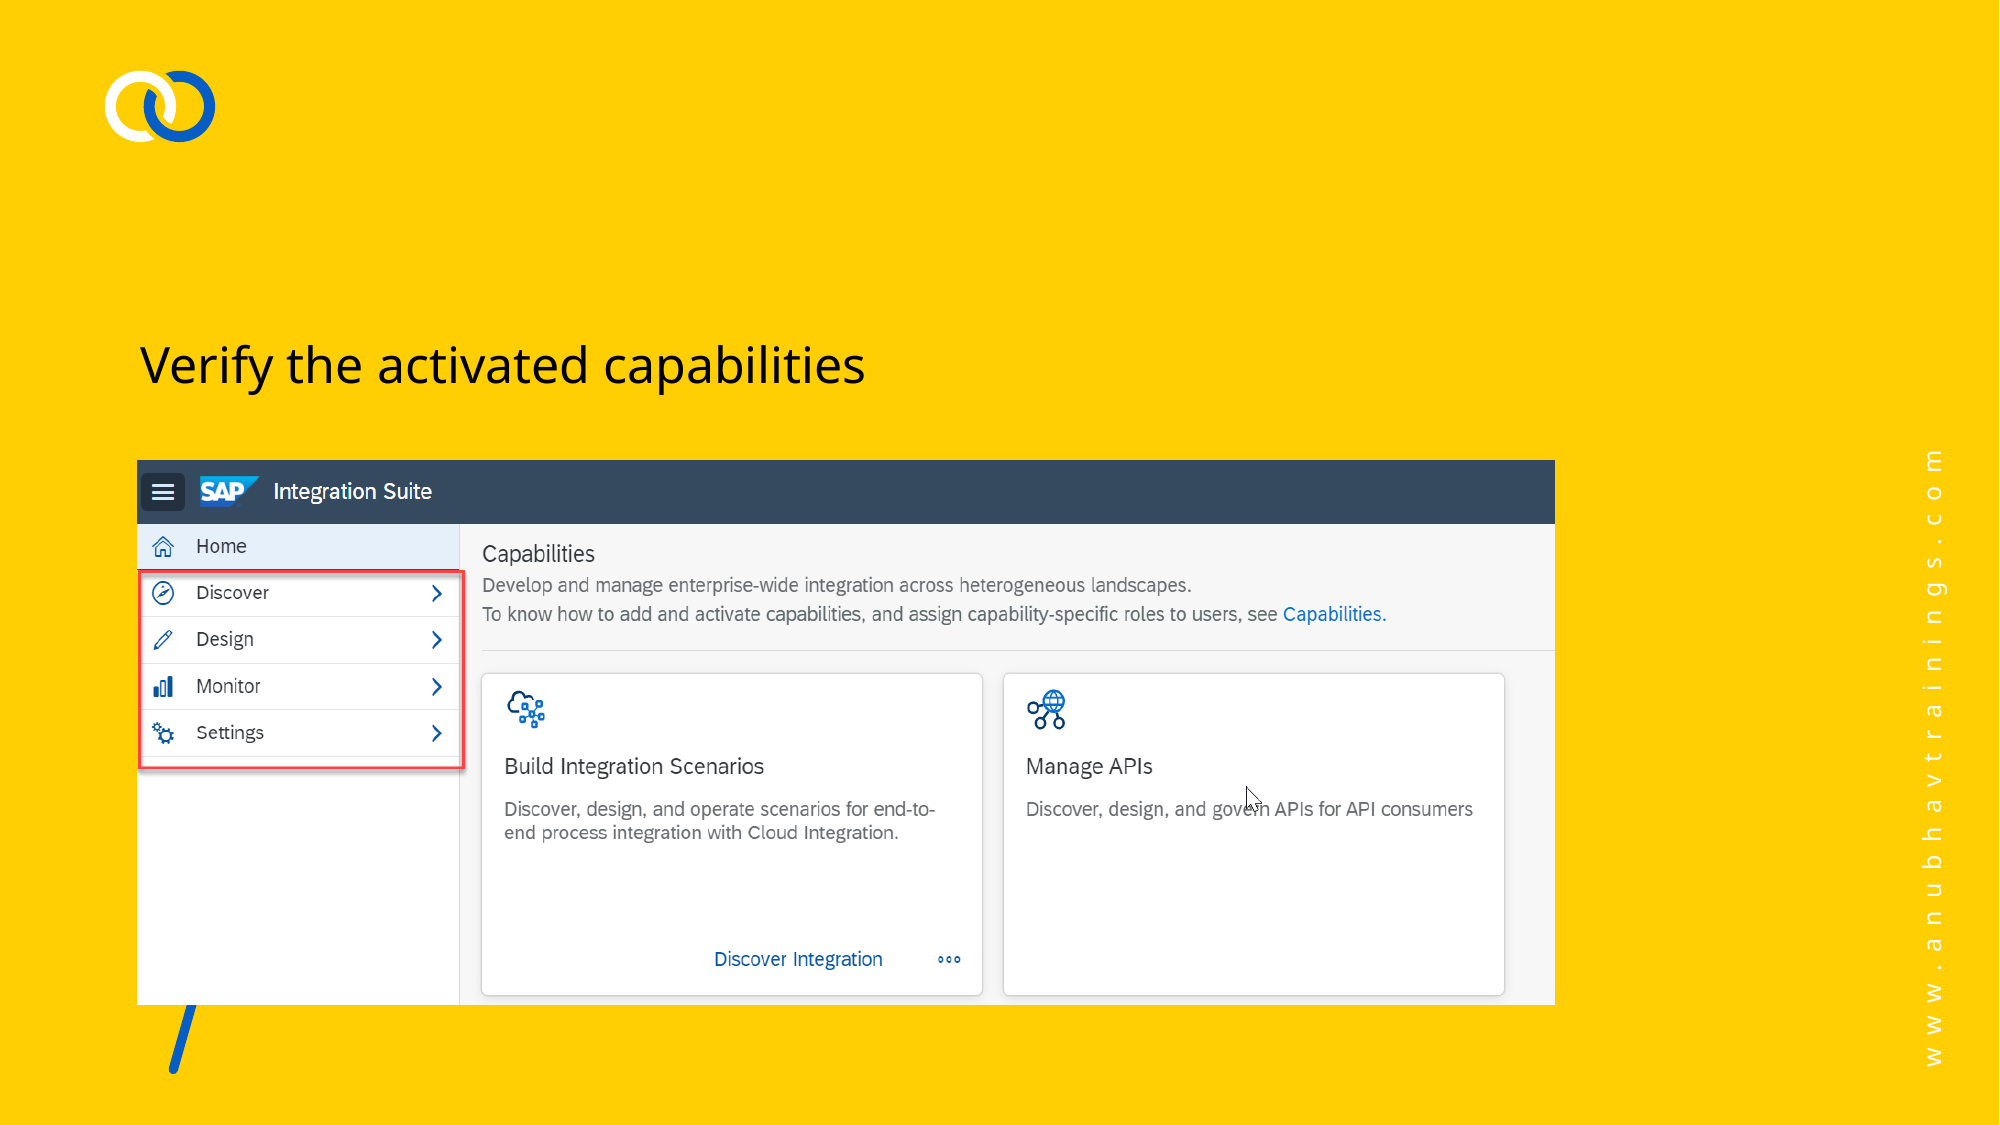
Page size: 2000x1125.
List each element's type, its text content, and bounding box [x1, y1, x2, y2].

footer www.anubhavtrainings.com [1901, 434, 1961, 1068]
picture [137, 459, 1556, 1005]
text_box Verify the activated capabilities [125, 326, 1126, 401]
